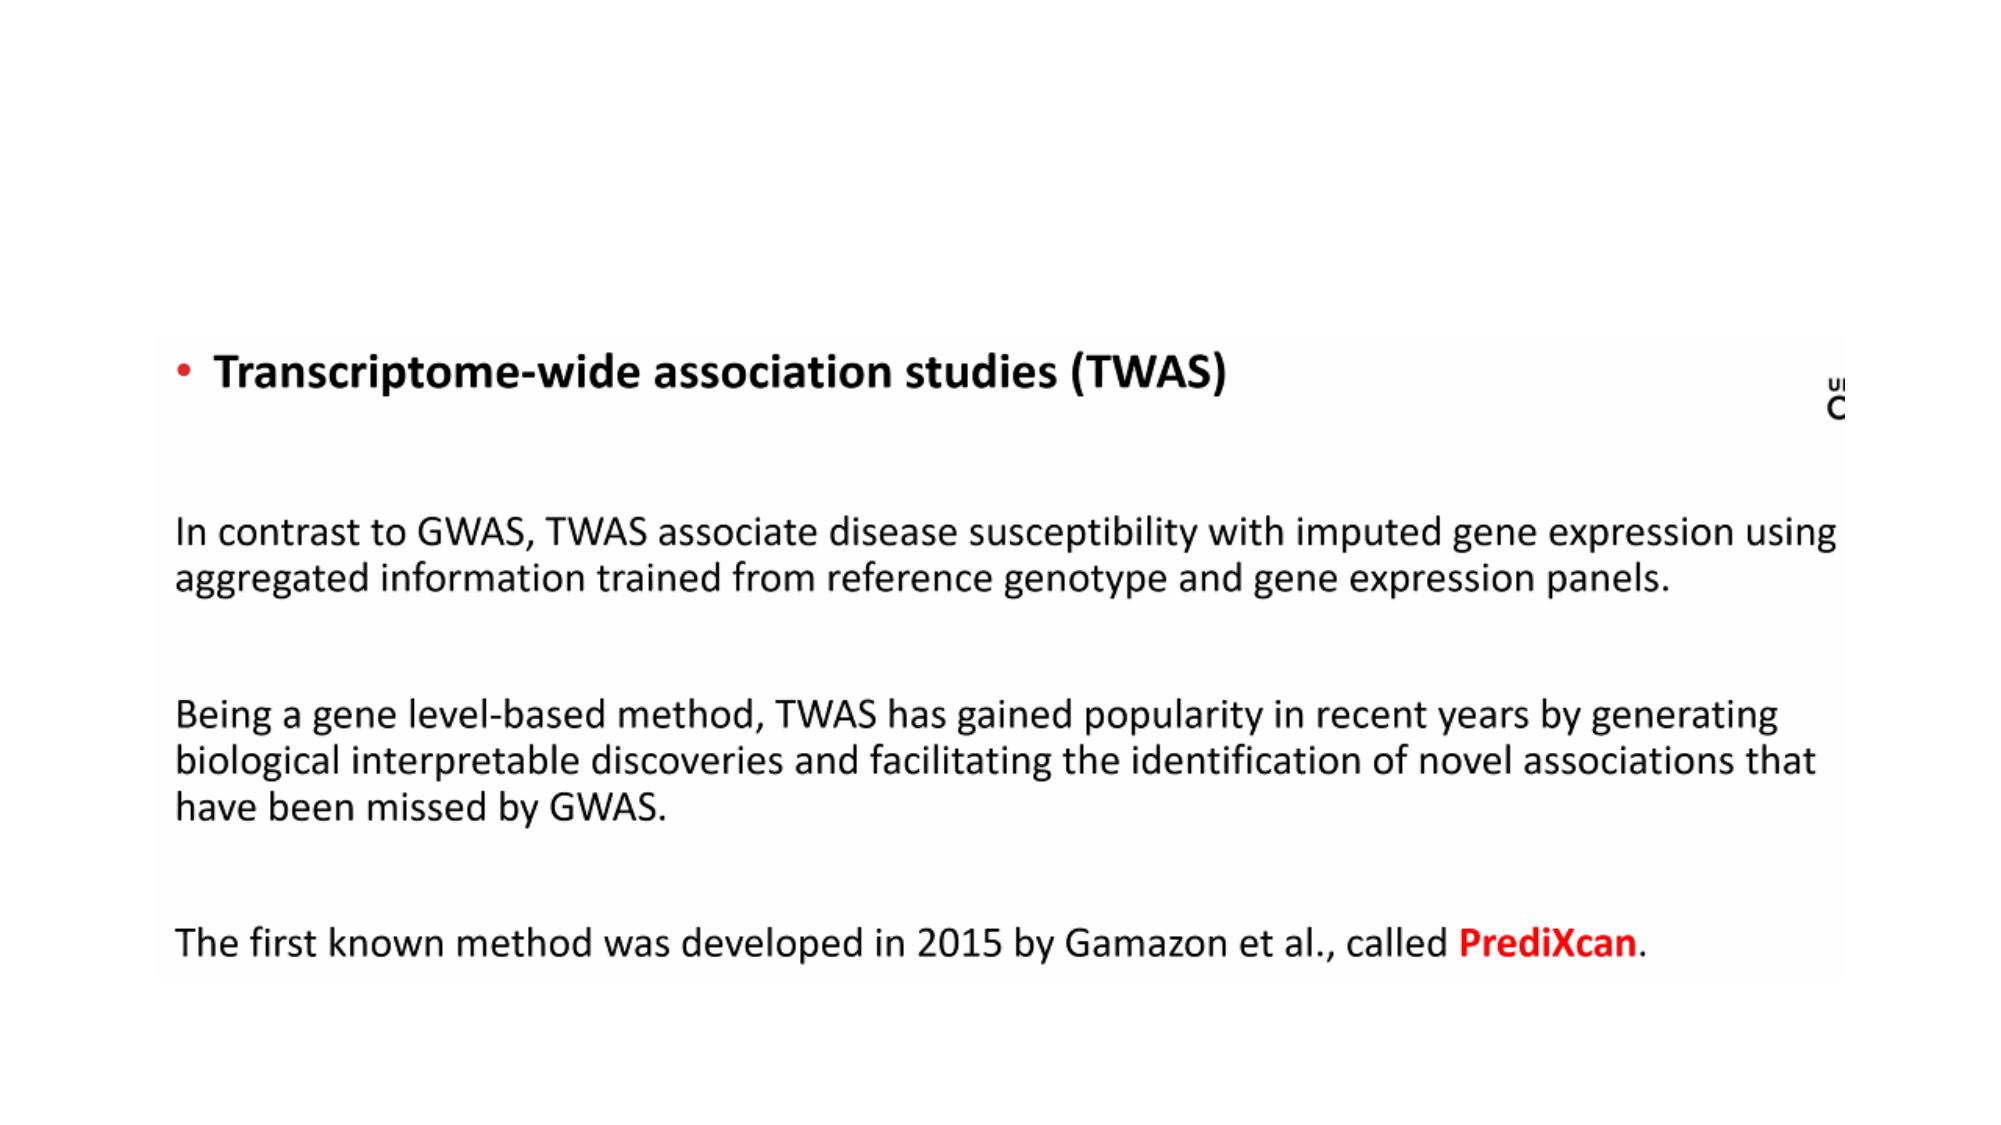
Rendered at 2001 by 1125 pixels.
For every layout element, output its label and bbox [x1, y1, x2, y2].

list [155, 334, 1845, 979]
